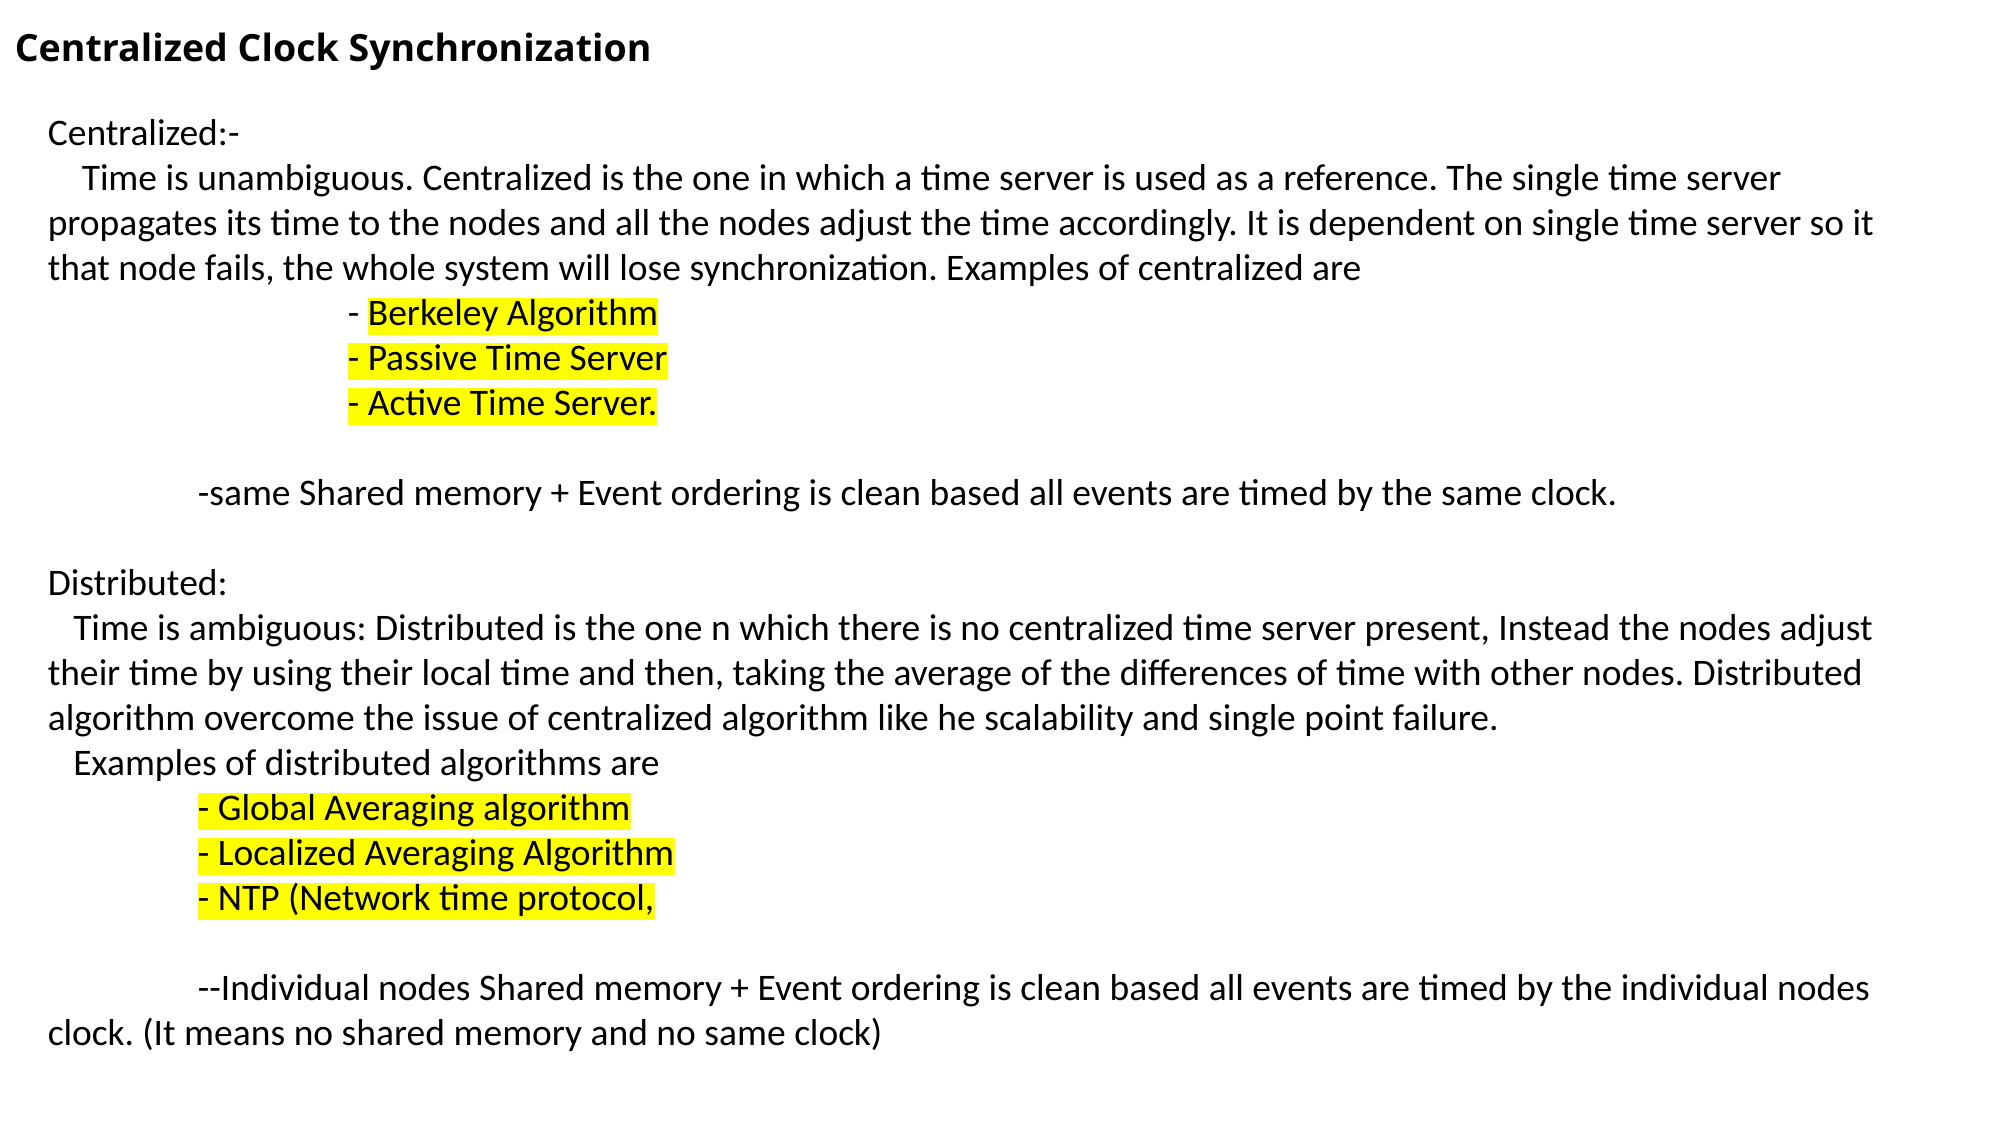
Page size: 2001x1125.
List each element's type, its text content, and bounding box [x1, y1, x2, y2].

text_box Centralized:- Time is unambiguous. Centralized is the one in which a time server is used as a reference. The single time server propagates its time to the nodes and all the nodes adjust the time accordingly. It is dependent on single time server so it that node fails, the whole system will lose synchronization. Examples of centralized are - Berkeley Algorithm - Passive Time Server - Active Time Server. -same Shared memory + Event ordering is clean based all events are timed by the same clock. Distributed: Time is ambiguous: Distributed is the one n which there is no centralized time server present, Instead the nodes adjust their time by using their local time and then, taking the average of the differences of time with other nodes. Distributed algorithm overcome the issue of centralized algorithm like he scalability and single point failure. Examples of distributed algorithms are - Global Averaging algorithm - Localized Averaging Algorithm - NTP (Network time protocol, --Individual nodes Shared memory + Event ordering is clean based all events are timed by the individual nodes clock. (It means no shared memory and no same clock) [33, 100, 1902, 1106]
text_box Centralized Clock Synchronization [0, 16, 1987, 122]
